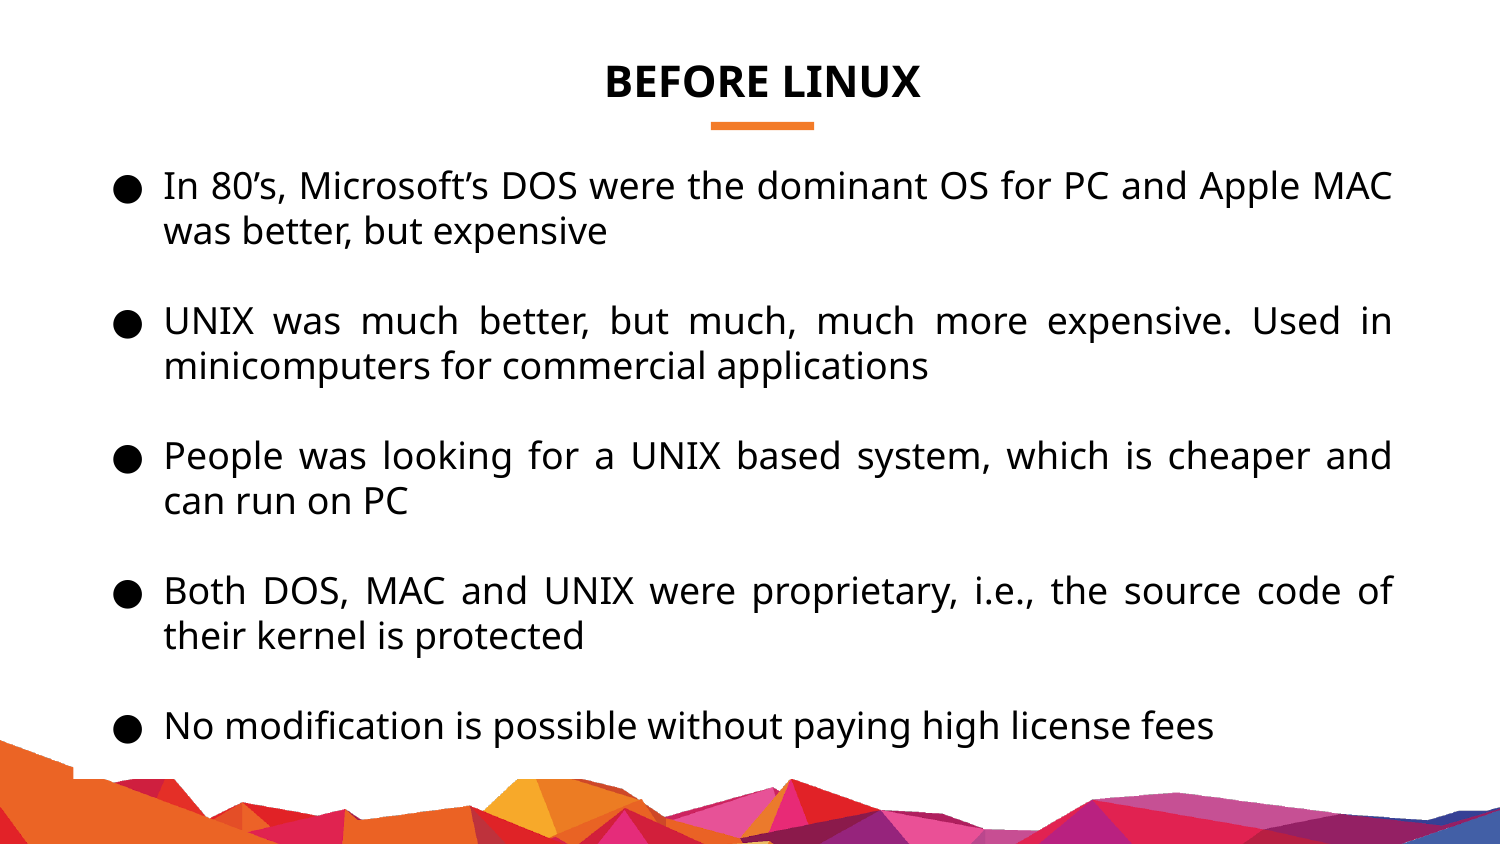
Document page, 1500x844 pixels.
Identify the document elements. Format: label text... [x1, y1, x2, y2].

list In 80’s, Microsoft’s DOS were the dominant OS for PC and Apple MAC was better, but expensive UNIX was much better, but much, much more expensive. Used in minicomputers for commercial applications People was looking for a UNIX based system, which is cheaper and can run on PC Both DOS, MAC and UNIX were proprietary, i.e., the source code of their kernel is protected No modification is possible without paying high license fees [73, 147, 1410, 779]
picture [0, 740, 1500, 844]
title BEFORE LINUX [94, 39, 1431, 110]
